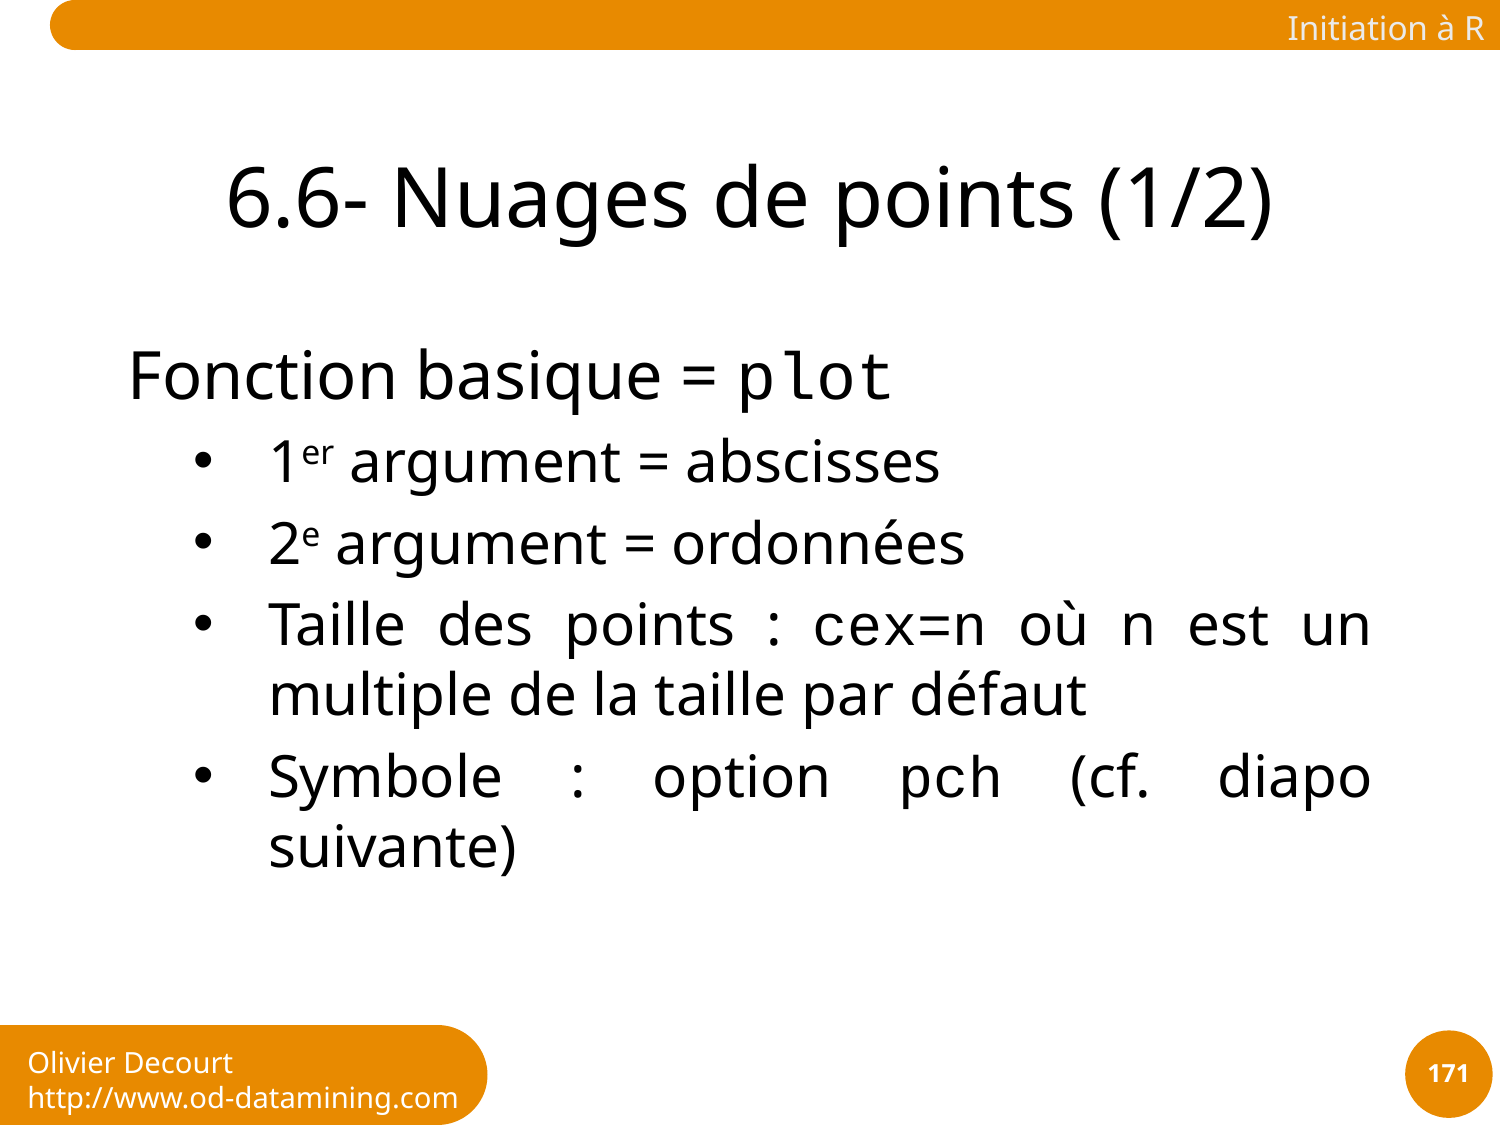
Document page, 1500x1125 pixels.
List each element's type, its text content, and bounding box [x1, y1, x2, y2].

list Fonction basique = plot 1er argument = abscisses 2e argument = ordonnées Taille des points : cex=n où n est un multiple de la taille par défaut Symbole : option pch (cf. diapo suivante) [112, 324, 1388, 1000]
title 6.6- Nuages de points (1/2) [112, 99, 1388, 288]
